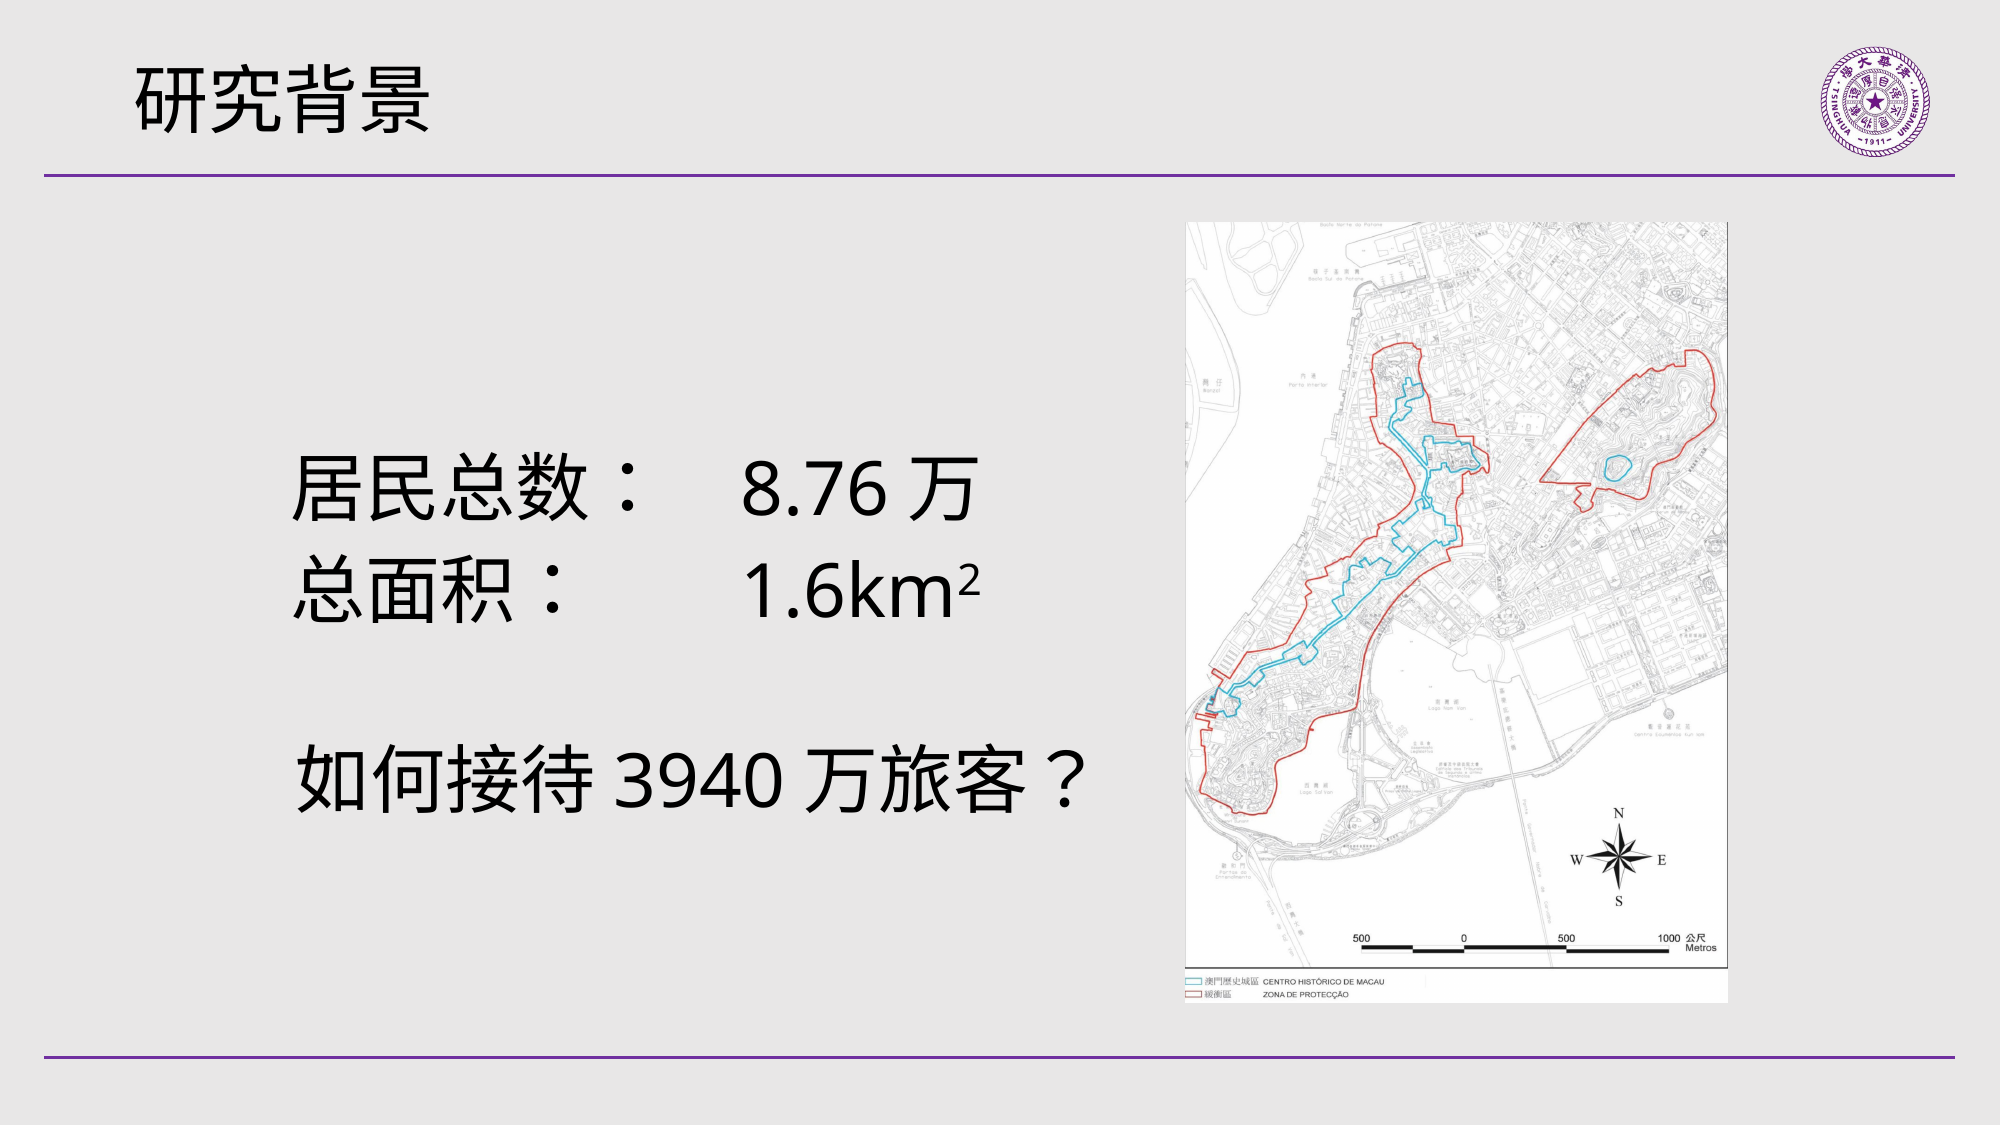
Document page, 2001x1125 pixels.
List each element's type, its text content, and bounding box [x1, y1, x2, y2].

subtitle 研究背景 [118, 55, 1619, 159]
text_box 居民总数： 8.76万 总面积： 1.6km2 如何接待3940万旅客？ [208, 230, 1065, 1003]
picture [1185, 222, 1728, 1003]
picture [1818, 44, 1932, 159]
